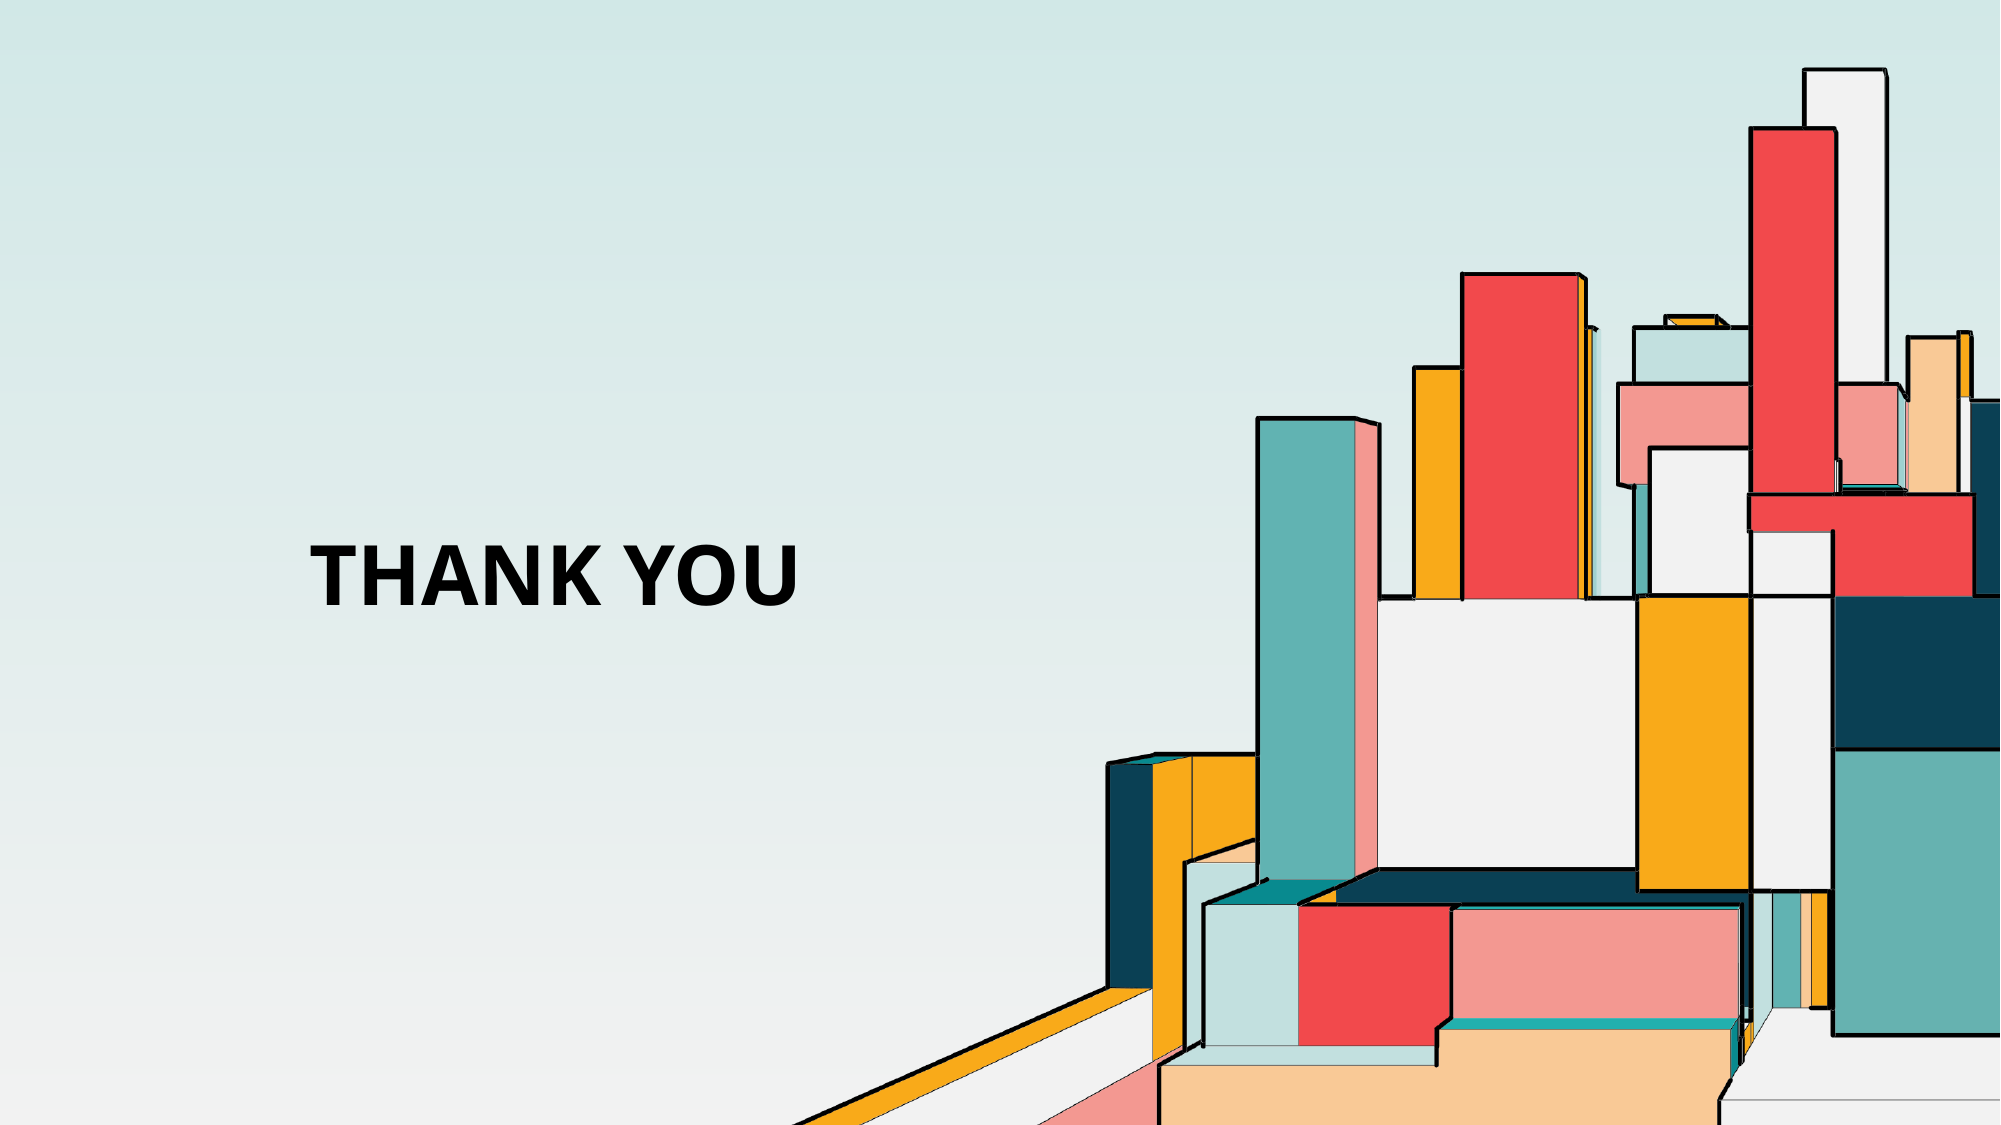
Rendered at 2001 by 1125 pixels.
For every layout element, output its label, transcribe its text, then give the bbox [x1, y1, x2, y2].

title Thank you [294, 494, 914, 631]
picture [734, 66, 2000, 1125]
